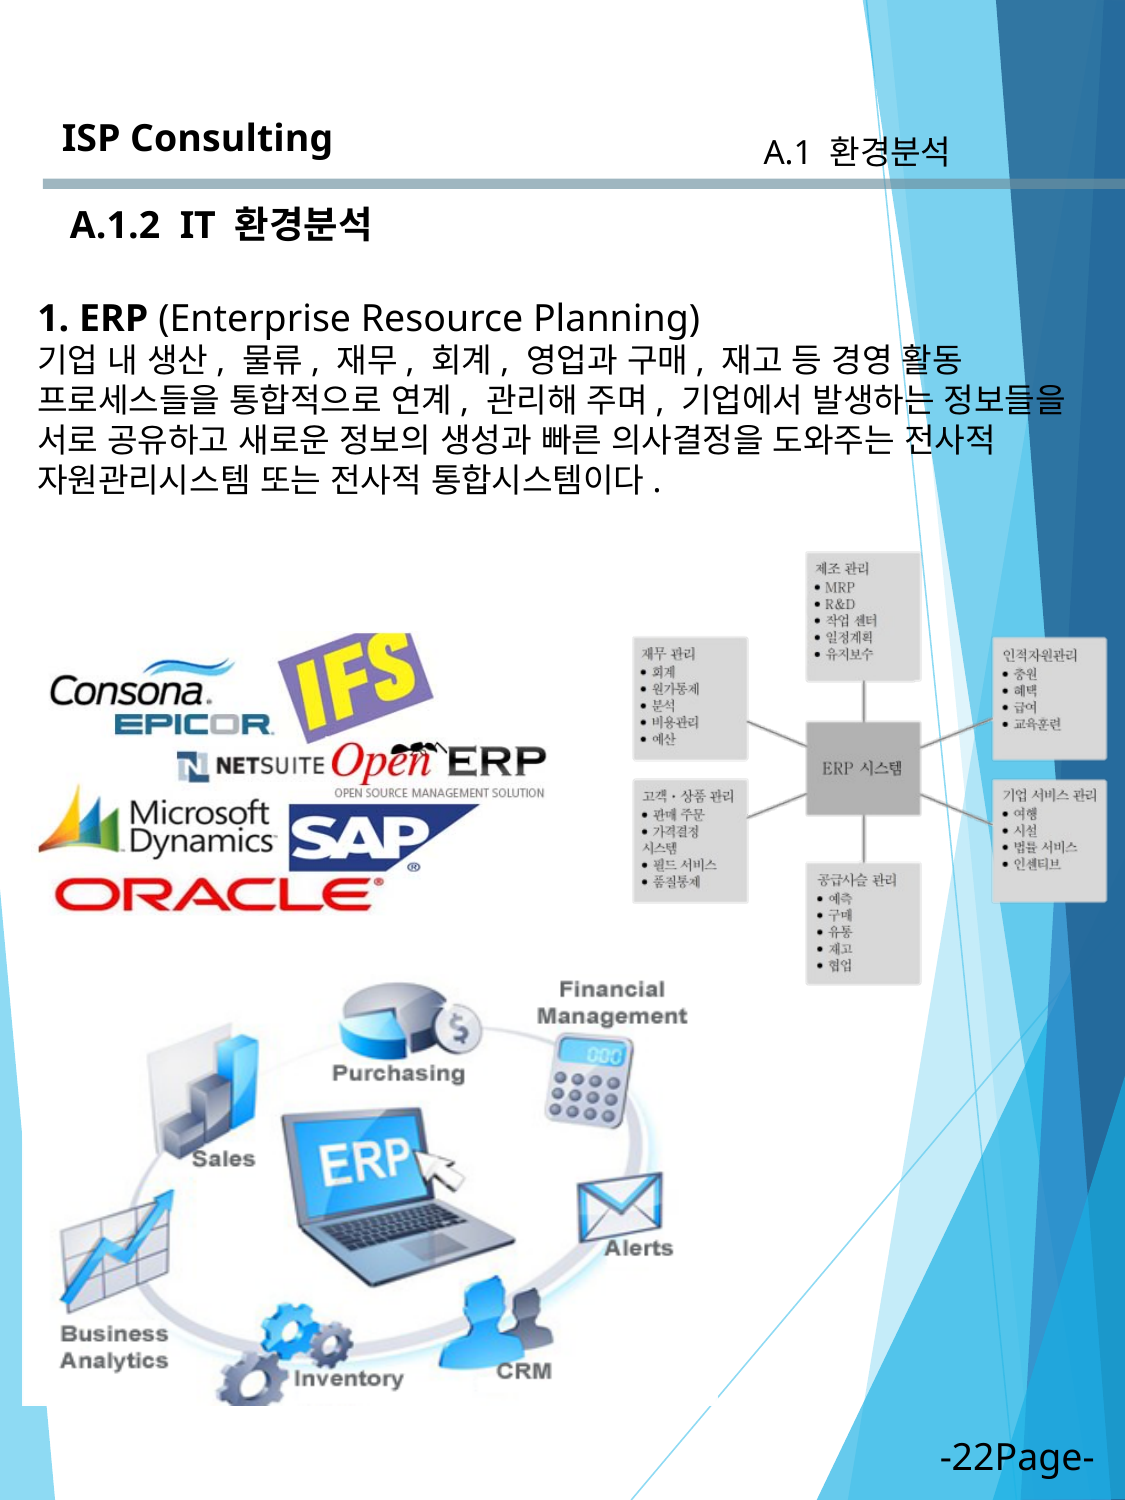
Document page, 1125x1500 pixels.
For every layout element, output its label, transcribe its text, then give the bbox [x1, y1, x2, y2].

picture [22, 538, 1118, 1407]
text_box -22Page- [924, 1425, 1110, 1485]
text_box A.1.2 IT 환경분석 [55, 193, 388, 253]
picture [31, 631, 550, 916]
text_box 1. ERP (Enterprise Resource Planning) 기업 내 생산, 물류, 재무, 회계, 영업과 구매, 재고 등 경영 활동 프로세스들을 통합적으로 연계, 관리해 주며, 기업에서 발생하는 정보들을 서로 공유하고 새로운 정보의 생성과 빠른 의사결정을 도와주는 전사적 자원관리시스템 또는 전사적 통합시스템이다. [22, 286, 1097, 551]
text_box A.1 환경분석 [748, 123, 967, 179]
text_box ISP Consulting [47, 106, 349, 167]
